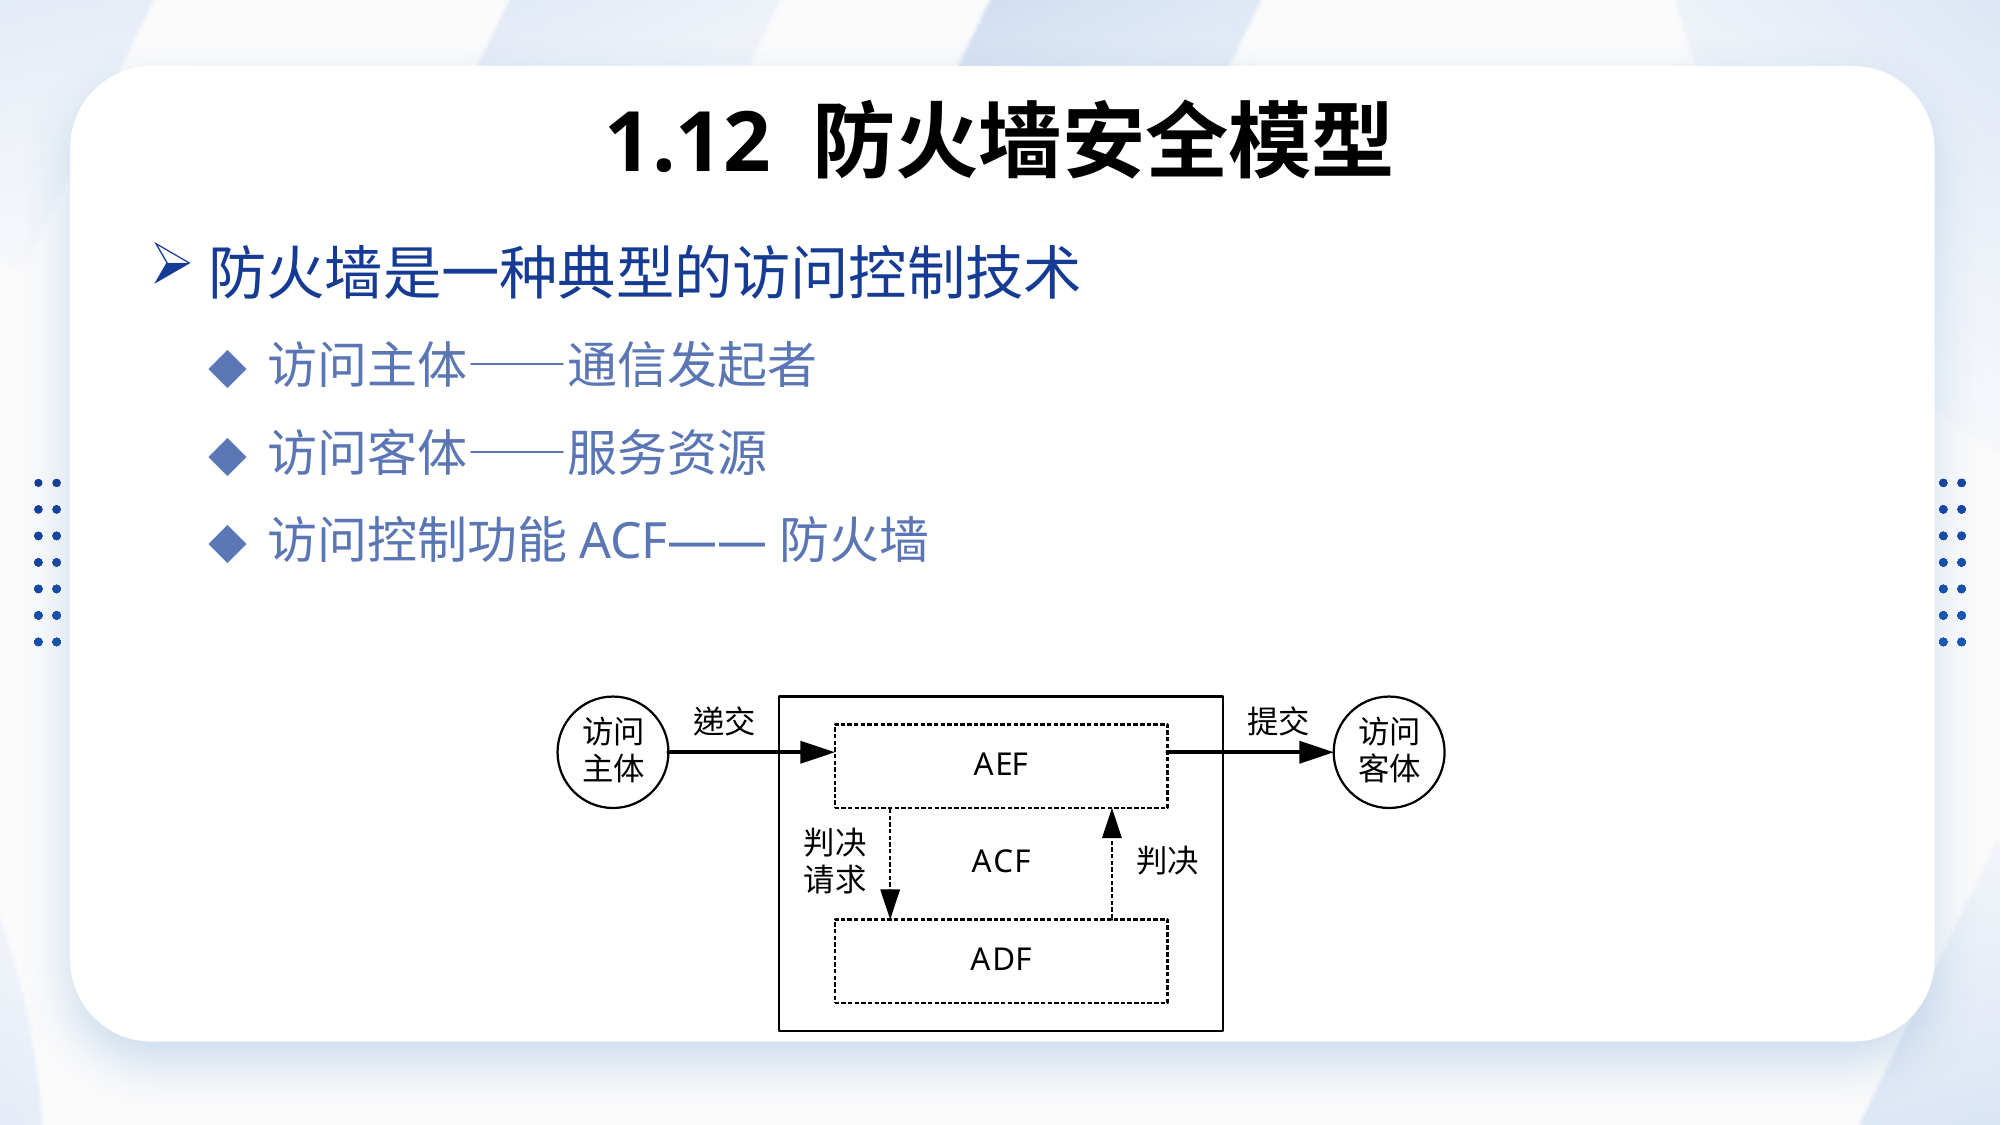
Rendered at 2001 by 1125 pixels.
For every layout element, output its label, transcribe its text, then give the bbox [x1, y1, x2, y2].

list 防火墙是一种典型的访问控制技术 访问主体——通信发起者 访问客体——服务资源 访问控制功能ACF——防火墙 [137, 206, 1863, 1034]
picture [0, 1, 2000, 1125]
title 1.12 防火墙安全模型 [137, 88, 1863, 195]
